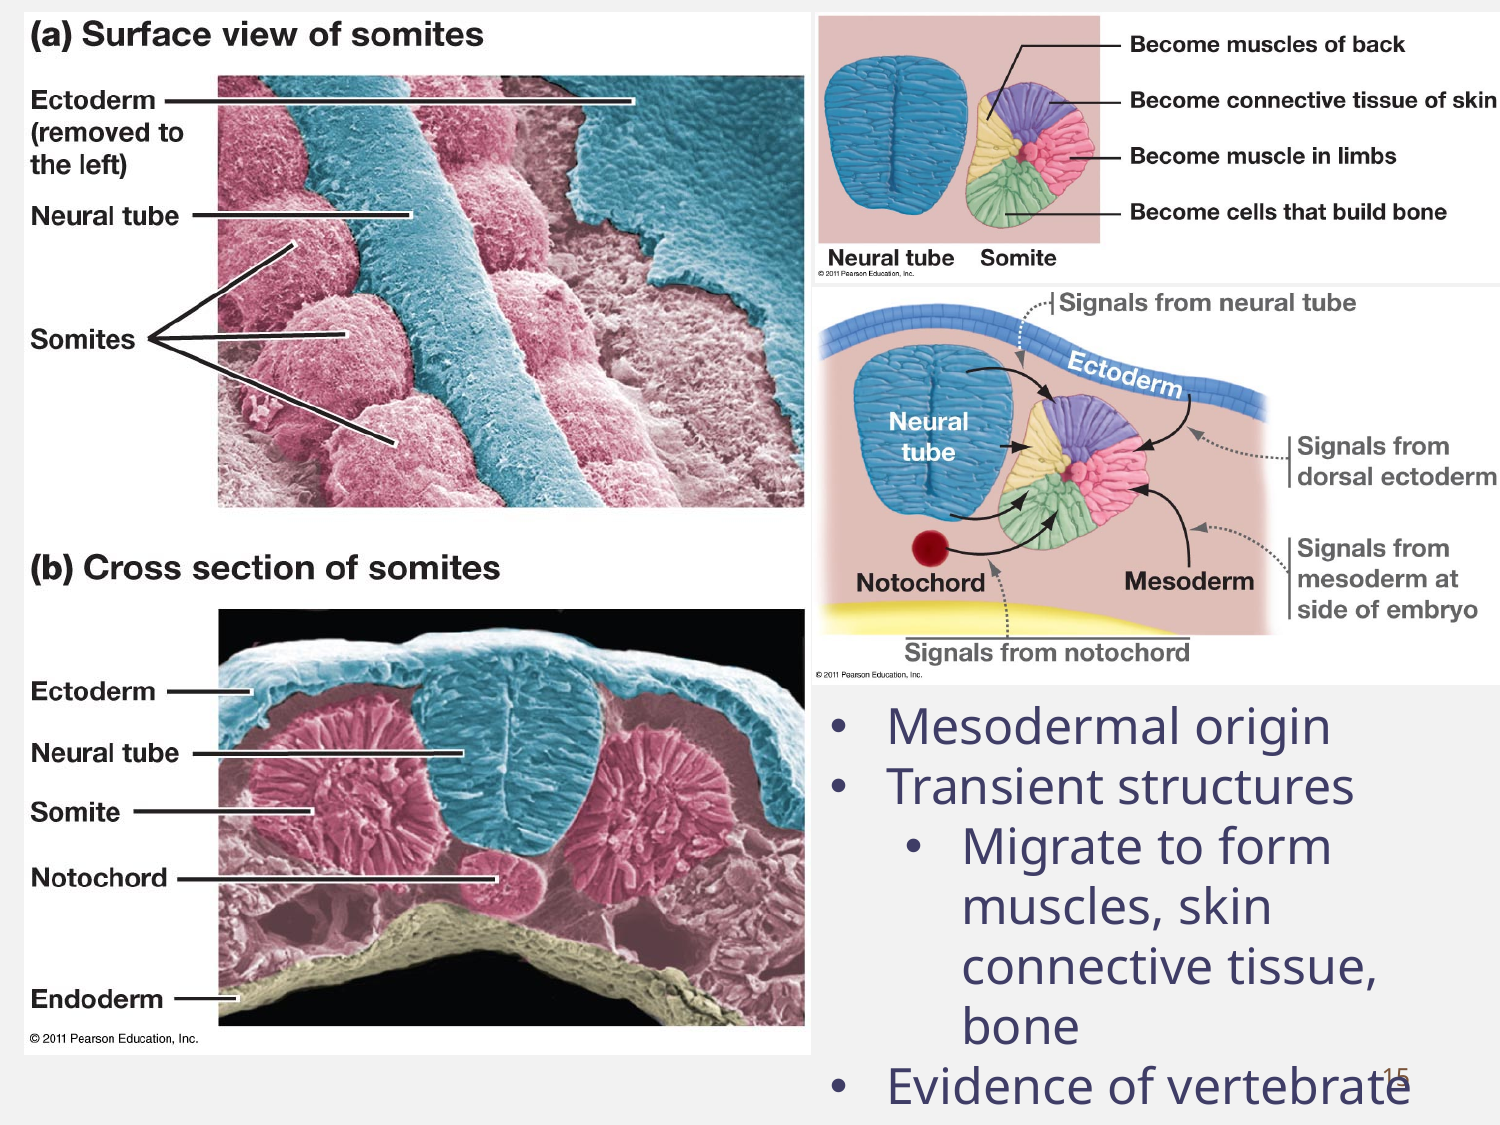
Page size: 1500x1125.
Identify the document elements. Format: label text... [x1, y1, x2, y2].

picture [24, 12, 811, 1055]
picture [812, 287, 1500, 685]
picture [815, 12, 1500, 284]
slide_number 15 [1074, 1024, 1425, 1103]
text_box Mesodermal origin Transient structures Migrate to form muscles, skin connective tissue, bone Evidence of vertebrate segmentation [815, 687, 1500, 1125]
